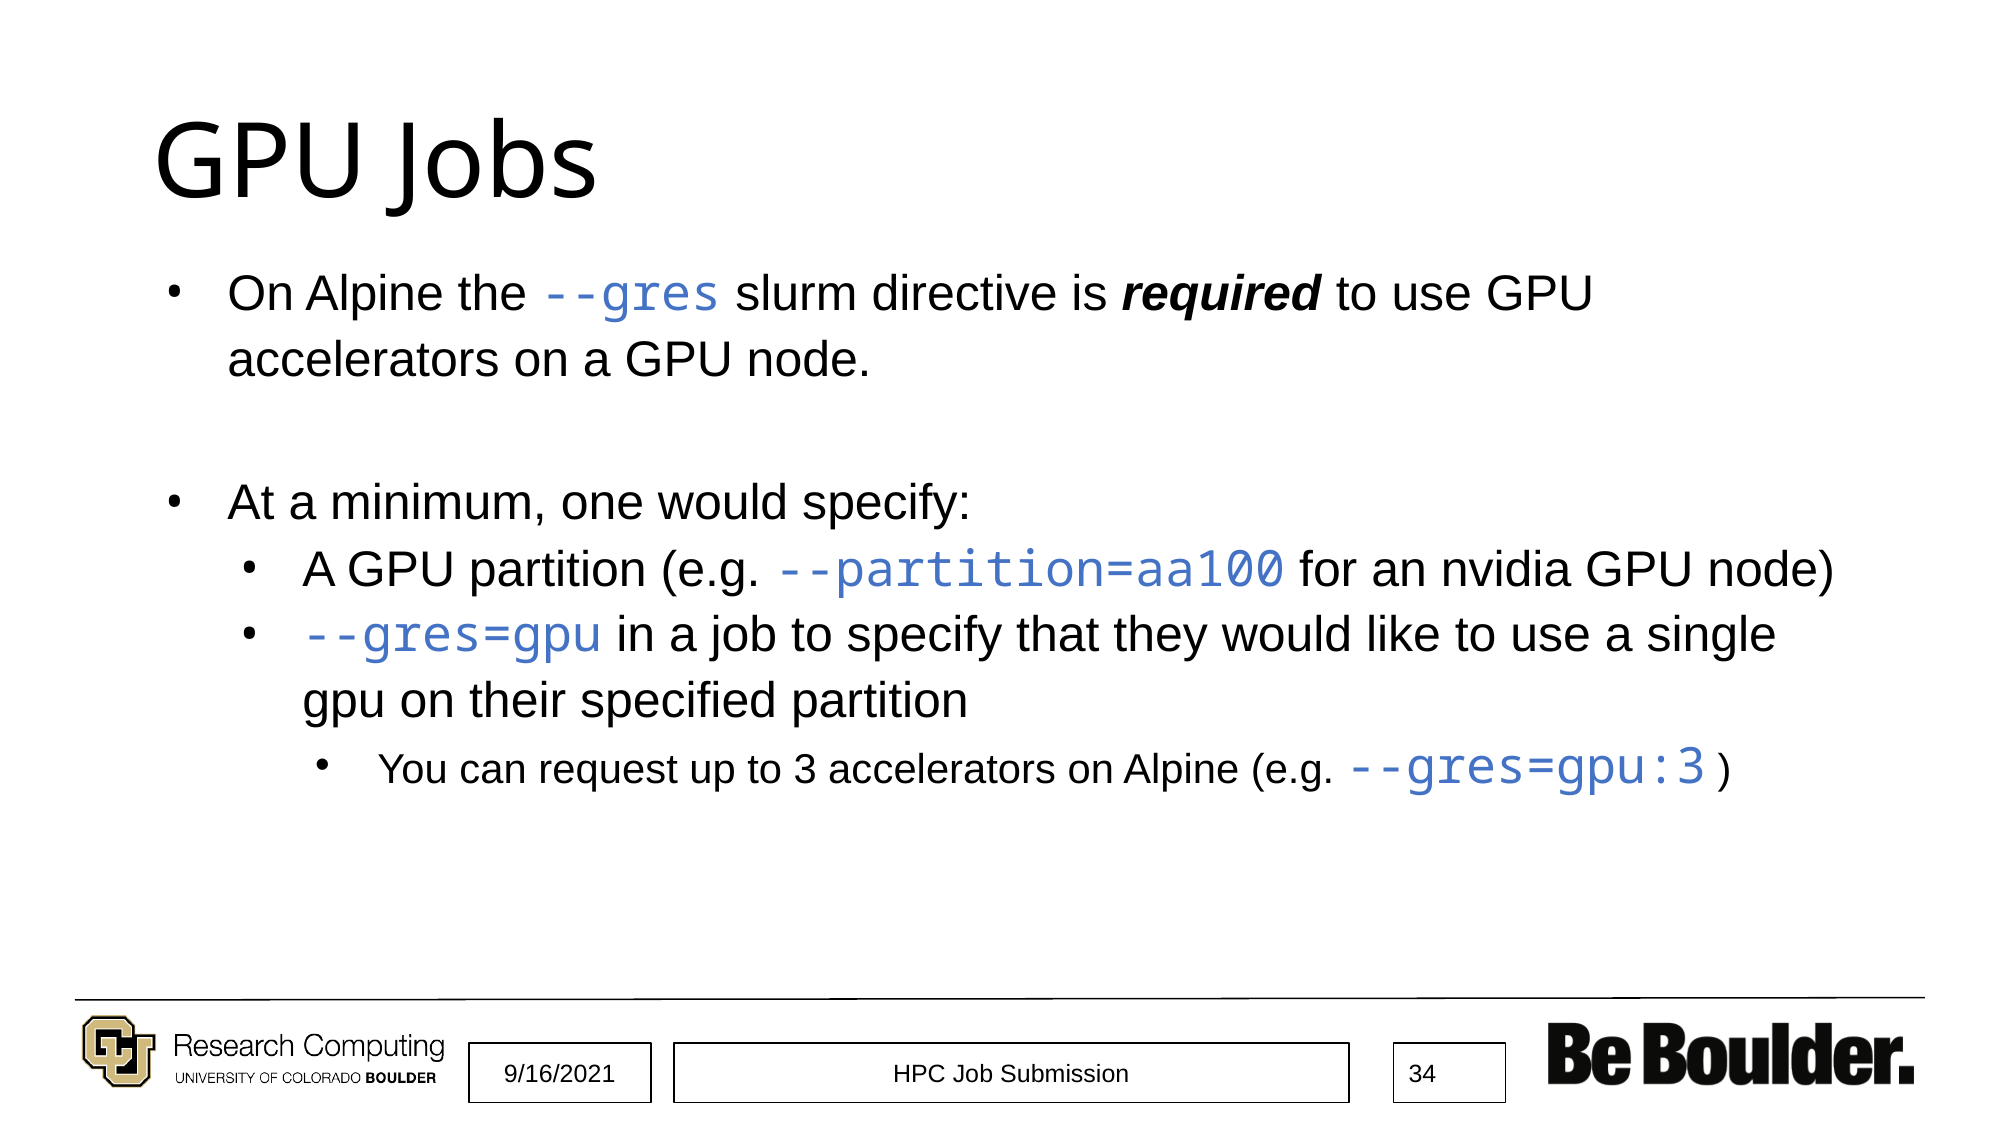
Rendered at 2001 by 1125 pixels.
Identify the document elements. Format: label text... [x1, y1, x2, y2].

title GPU Jobs [137, 55, 1863, 246]
slide_number 34 [1393, 1042, 1506, 1103]
list On Alpine the --gres slurm directive is required to use GPU accelerators on a GPU node. At a minimum, one would specify: A GPU partition (e.g. --partition=aa100 for an nvidia GPU node) --gres=gpu in a job to specify that they would like to use a single gpu on their specified partition You can request up to 3 accelerators on Alpine (e.g. --gres=gpu:3 ) [137, 246, 1863, 930]
footer HPC Job Submission [673, 1042, 1350, 1103]
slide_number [468, 1042, 652, 1103]
picture [81, 1015, 444, 1088]
picture [1524, 1015, 1938, 1088]
